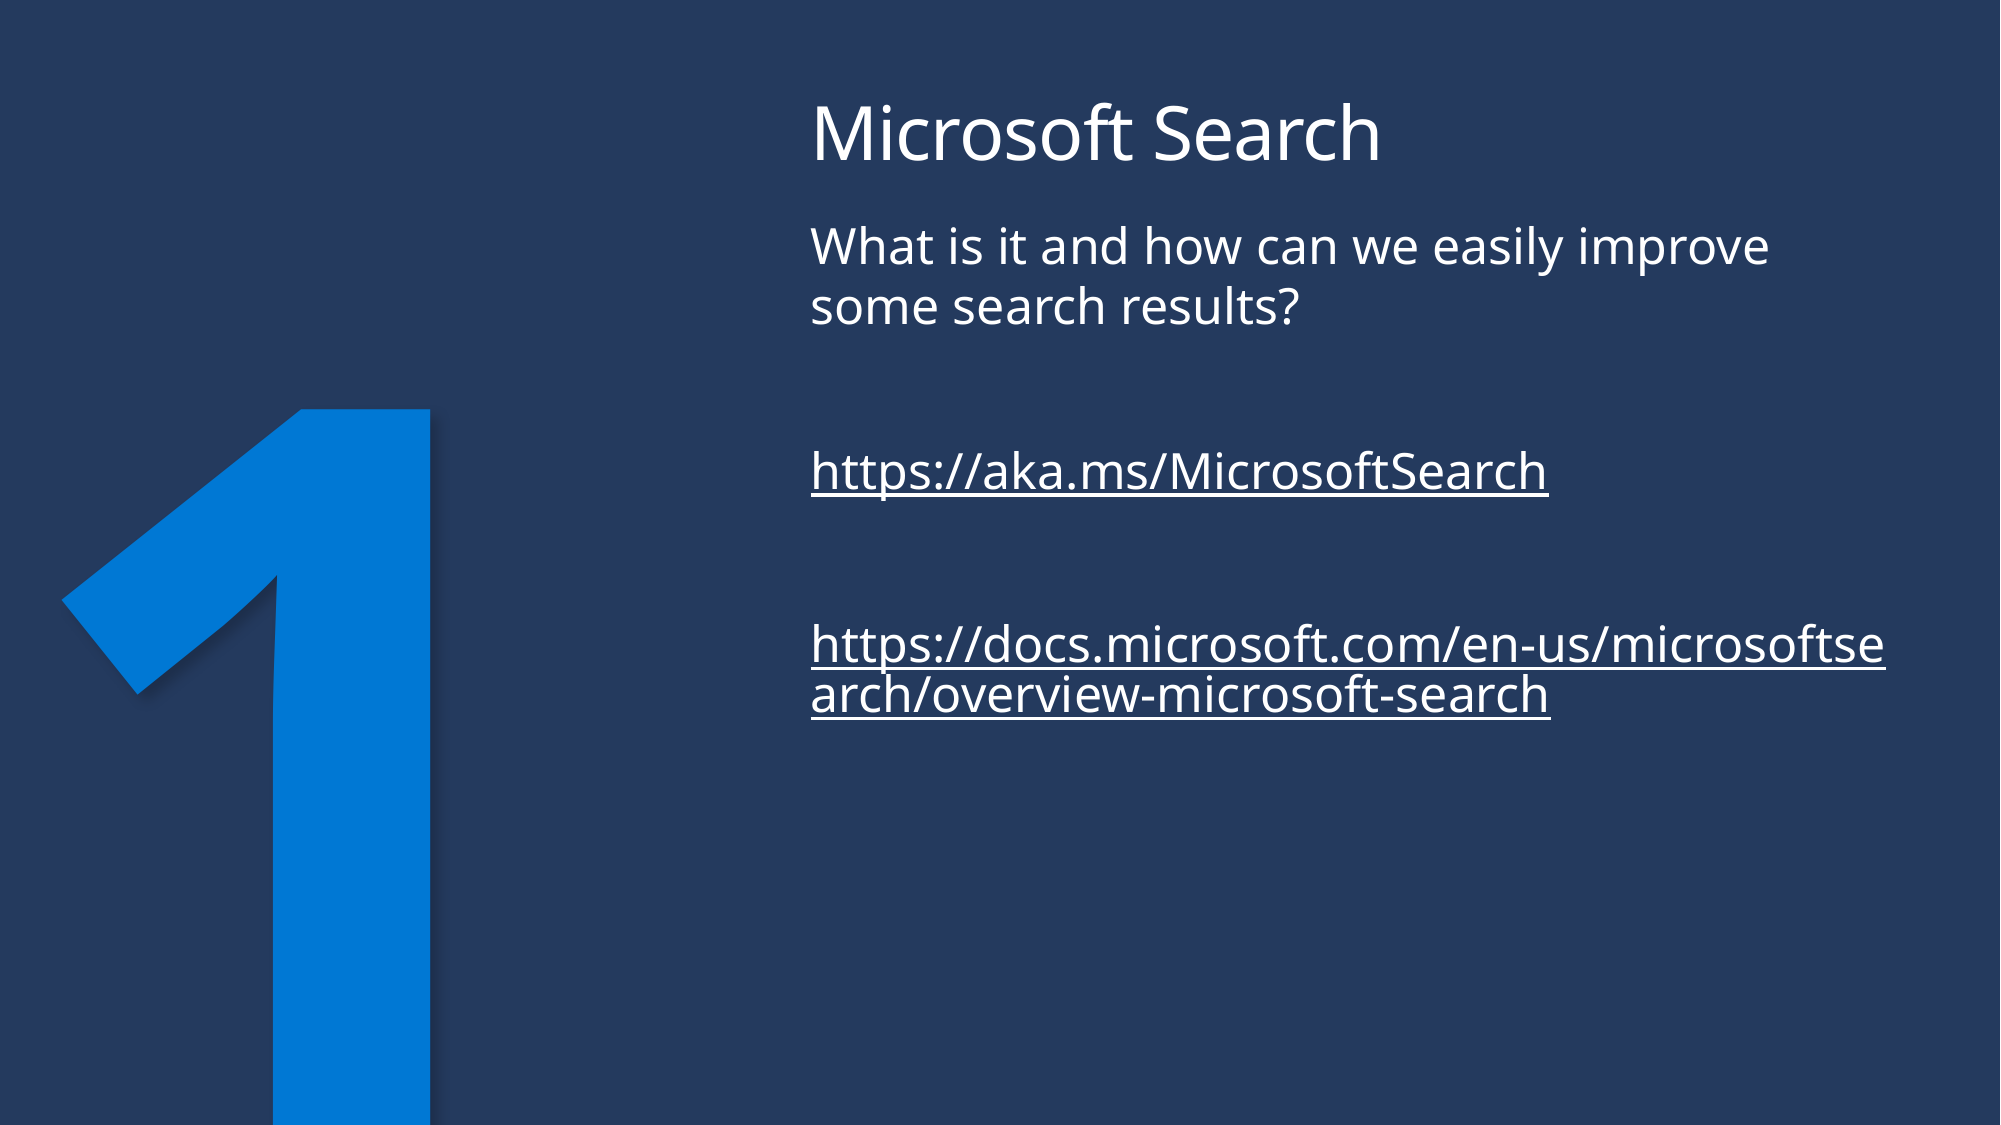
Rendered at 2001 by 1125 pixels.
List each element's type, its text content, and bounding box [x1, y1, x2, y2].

title Microsoft Search [810, 96, 1905, 214]
list What is it and how can we easily improve some search results? https://aka.ms/MicrosoftSearch https://docs.microsoft.com/en-us/microsoftsearch/overview-microsoft-search [810, 214, 1905, 563]
